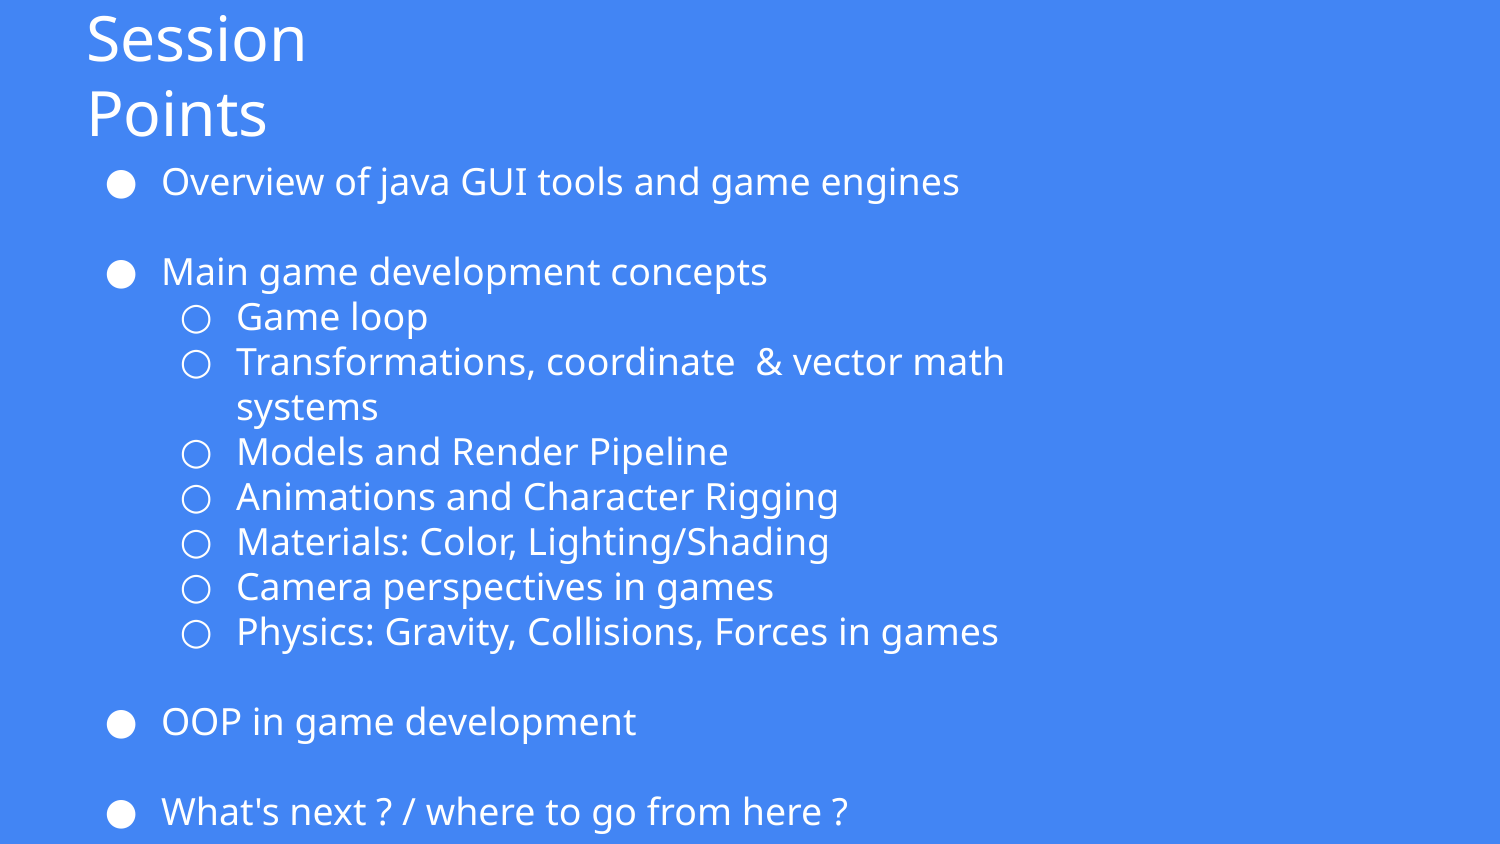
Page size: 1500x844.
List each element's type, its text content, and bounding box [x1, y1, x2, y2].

text_box Overview of java GUI tools and game engines Main game development concepts Game loop Transformations, coordinate & vector math systems Models and Render Pipeline Animations and Character Rigging Materials: Color, Lighting/Shading Camera perspectives in games Physics: Gravity, Collisions, Forces in games OOP in game development What's next ? / where to go from here ? [70, 142, 1151, 805]
title Session Points [71, 23, 520, 125]
